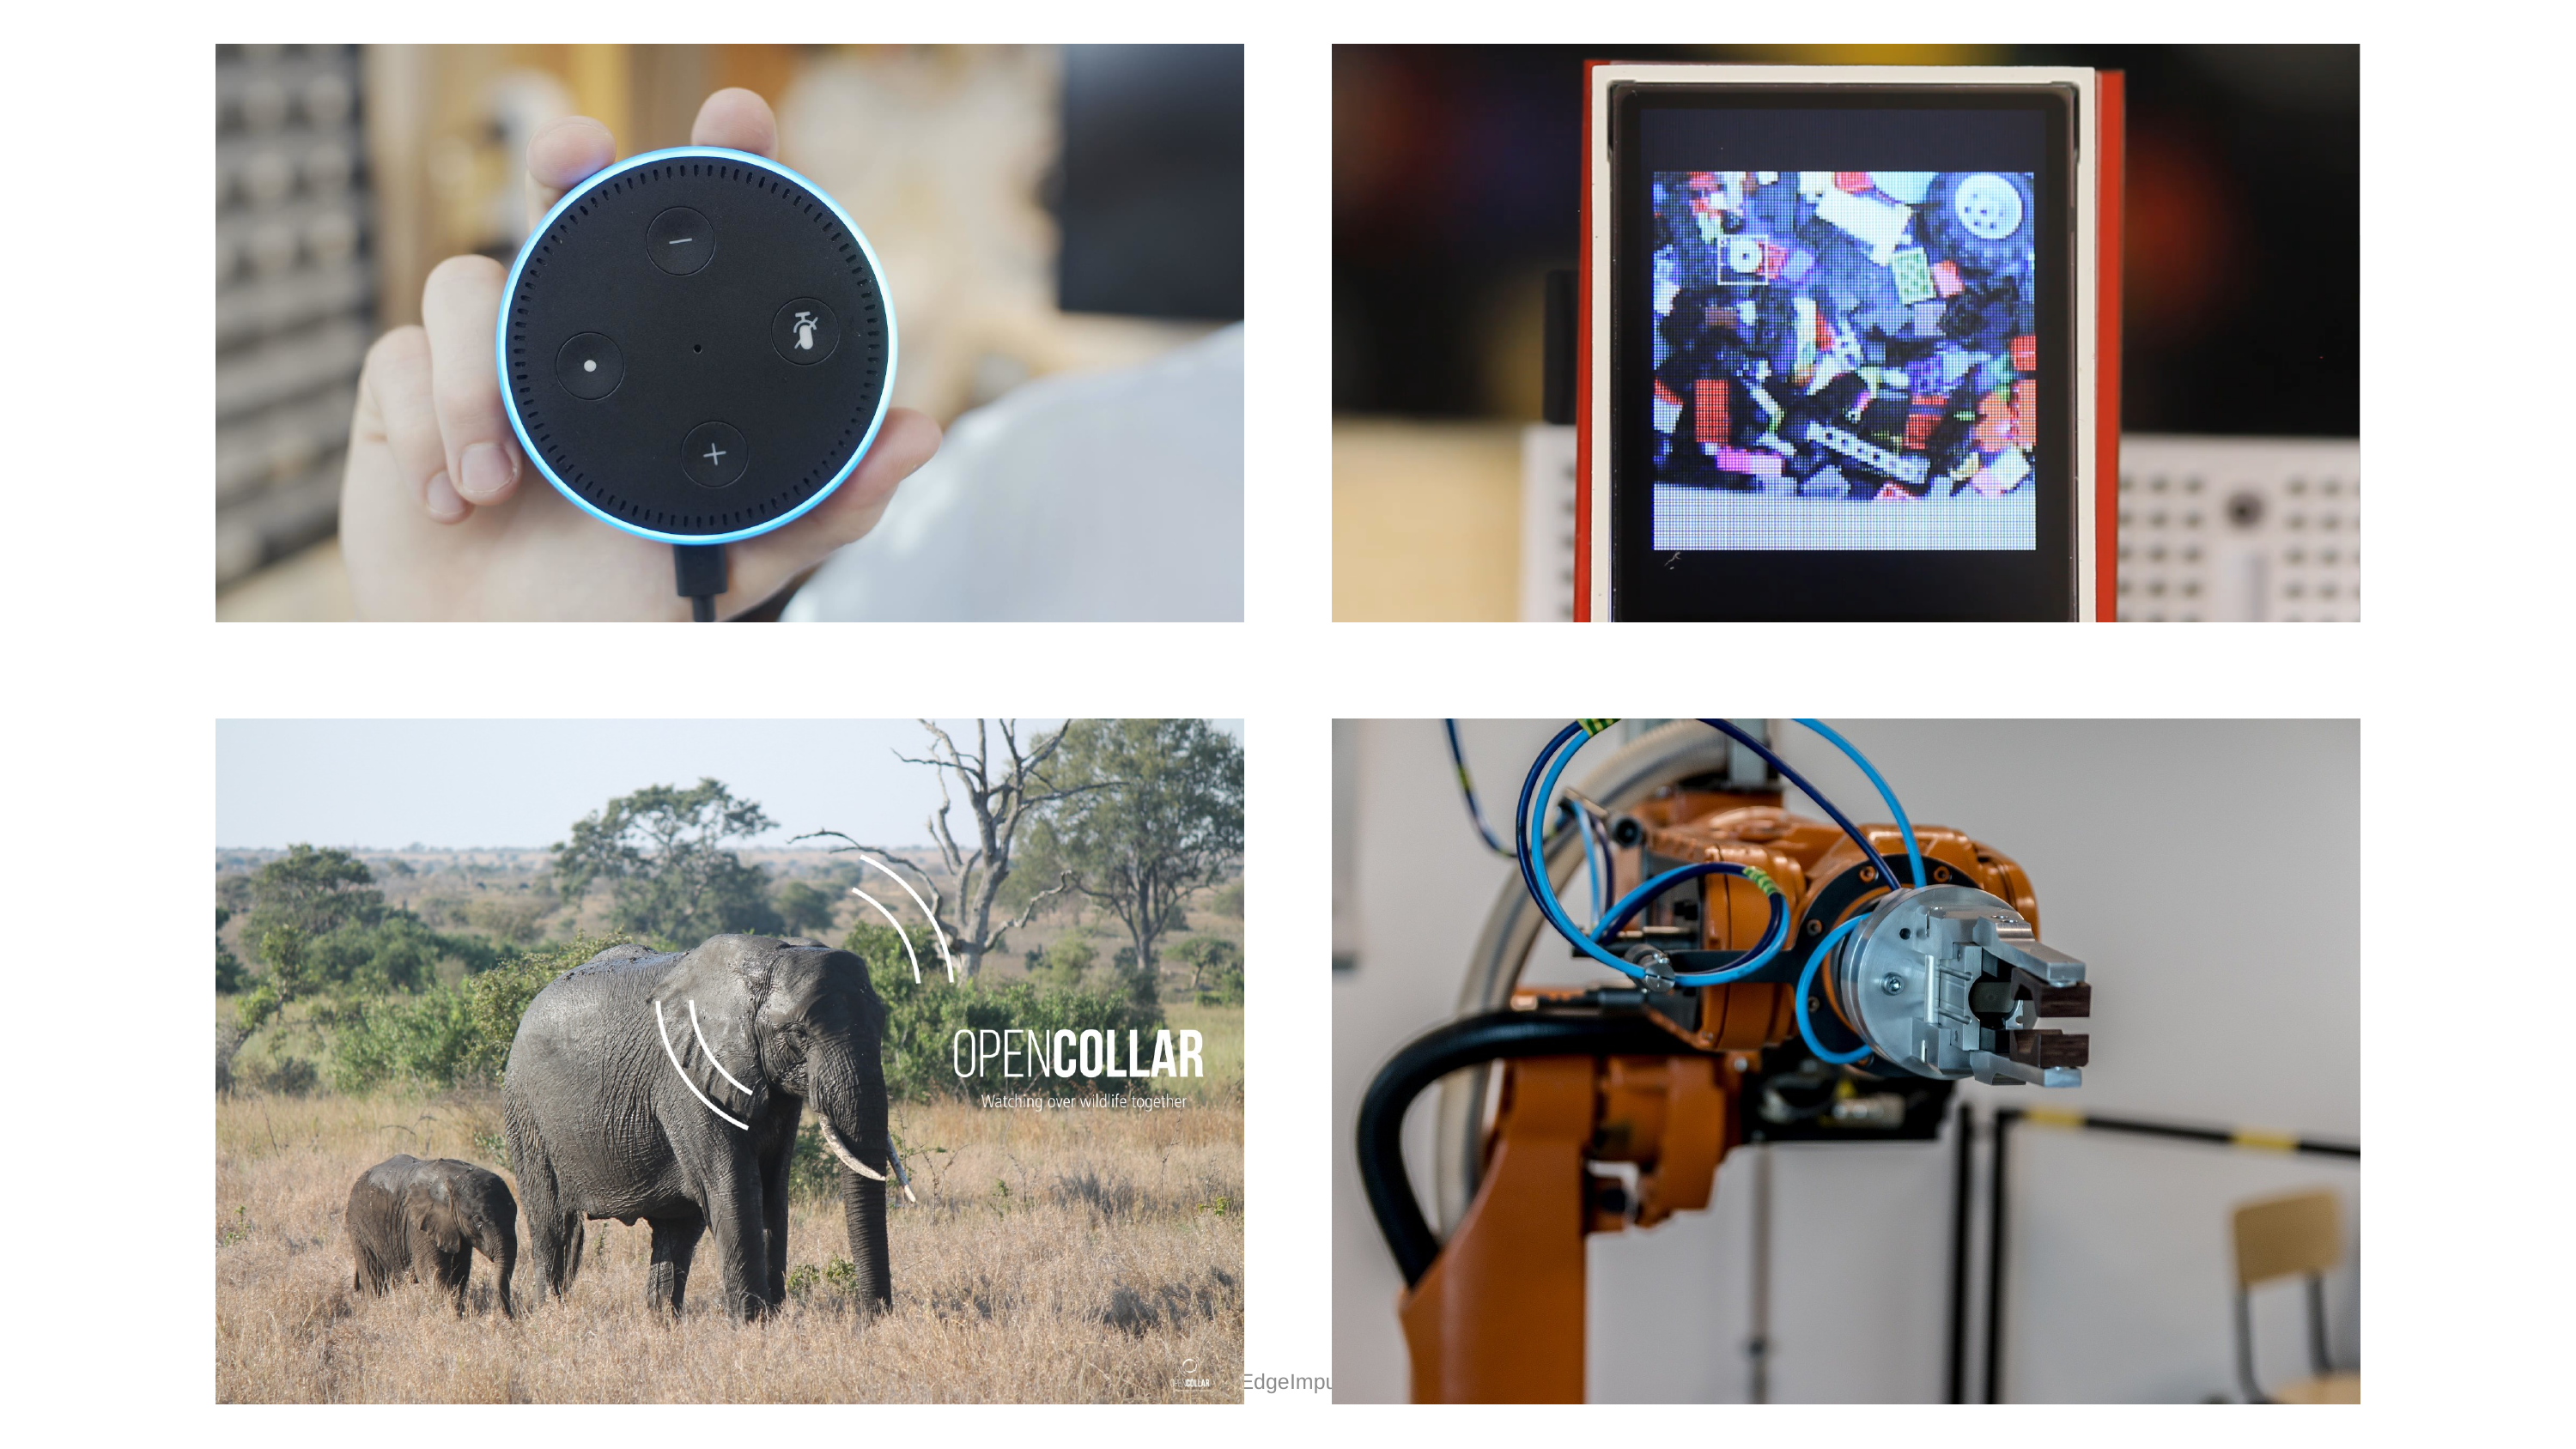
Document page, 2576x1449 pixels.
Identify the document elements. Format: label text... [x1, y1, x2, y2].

picture [1332, 718, 2361, 1405]
picture [1332, 44, 2361, 622]
footer © 2021 EdgeImpulse, Inc. [880, 1343, 1696, 1420]
picture [216, 718, 1245, 1404]
picture [216, 44, 1244, 622]
